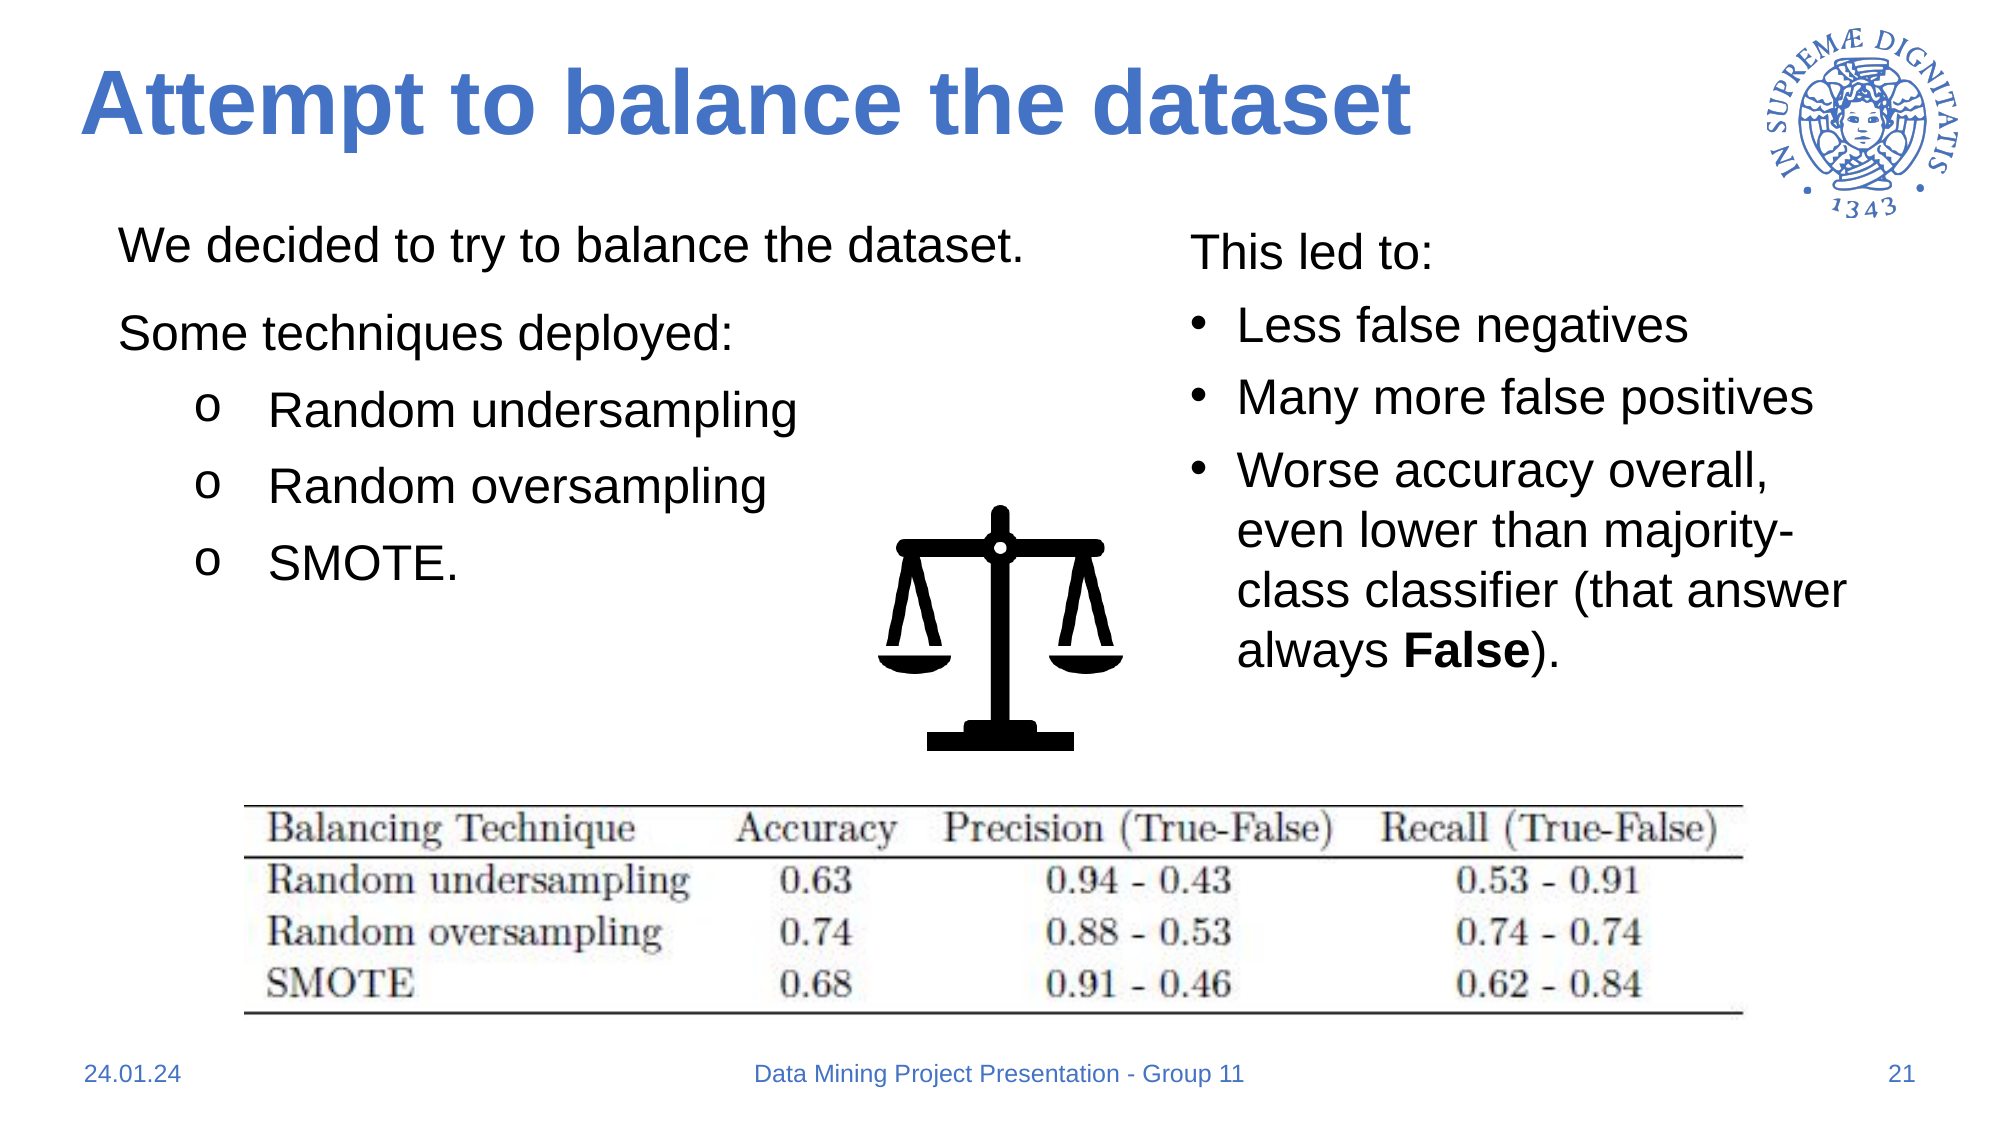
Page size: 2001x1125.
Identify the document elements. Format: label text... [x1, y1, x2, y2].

text_box This led to: Less false negatives Many more false positives Worse accuracy overall, even lower than majority-class classifier (that answer always False). [1174, 212, 1898, 685]
footer Data Mining Project Presentation - Group 11 [662, 1042, 1338, 1103]
title Attempt to balance the dataset [64, 0, 1790, 213]
slide_number 21 [1481, 1042, 1931, 1103]
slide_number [68, 1042, 519, 1103]
list We decided to try to balance the dataset. Some techniques deployed: Random undersampling Random oversampling SMOTE. [102, 212, 1087, 690]
picture [1790, 28, 1958, 218]
picture [243, 805, 1756, 1020]
picture [853, 480, 1147, 775]
